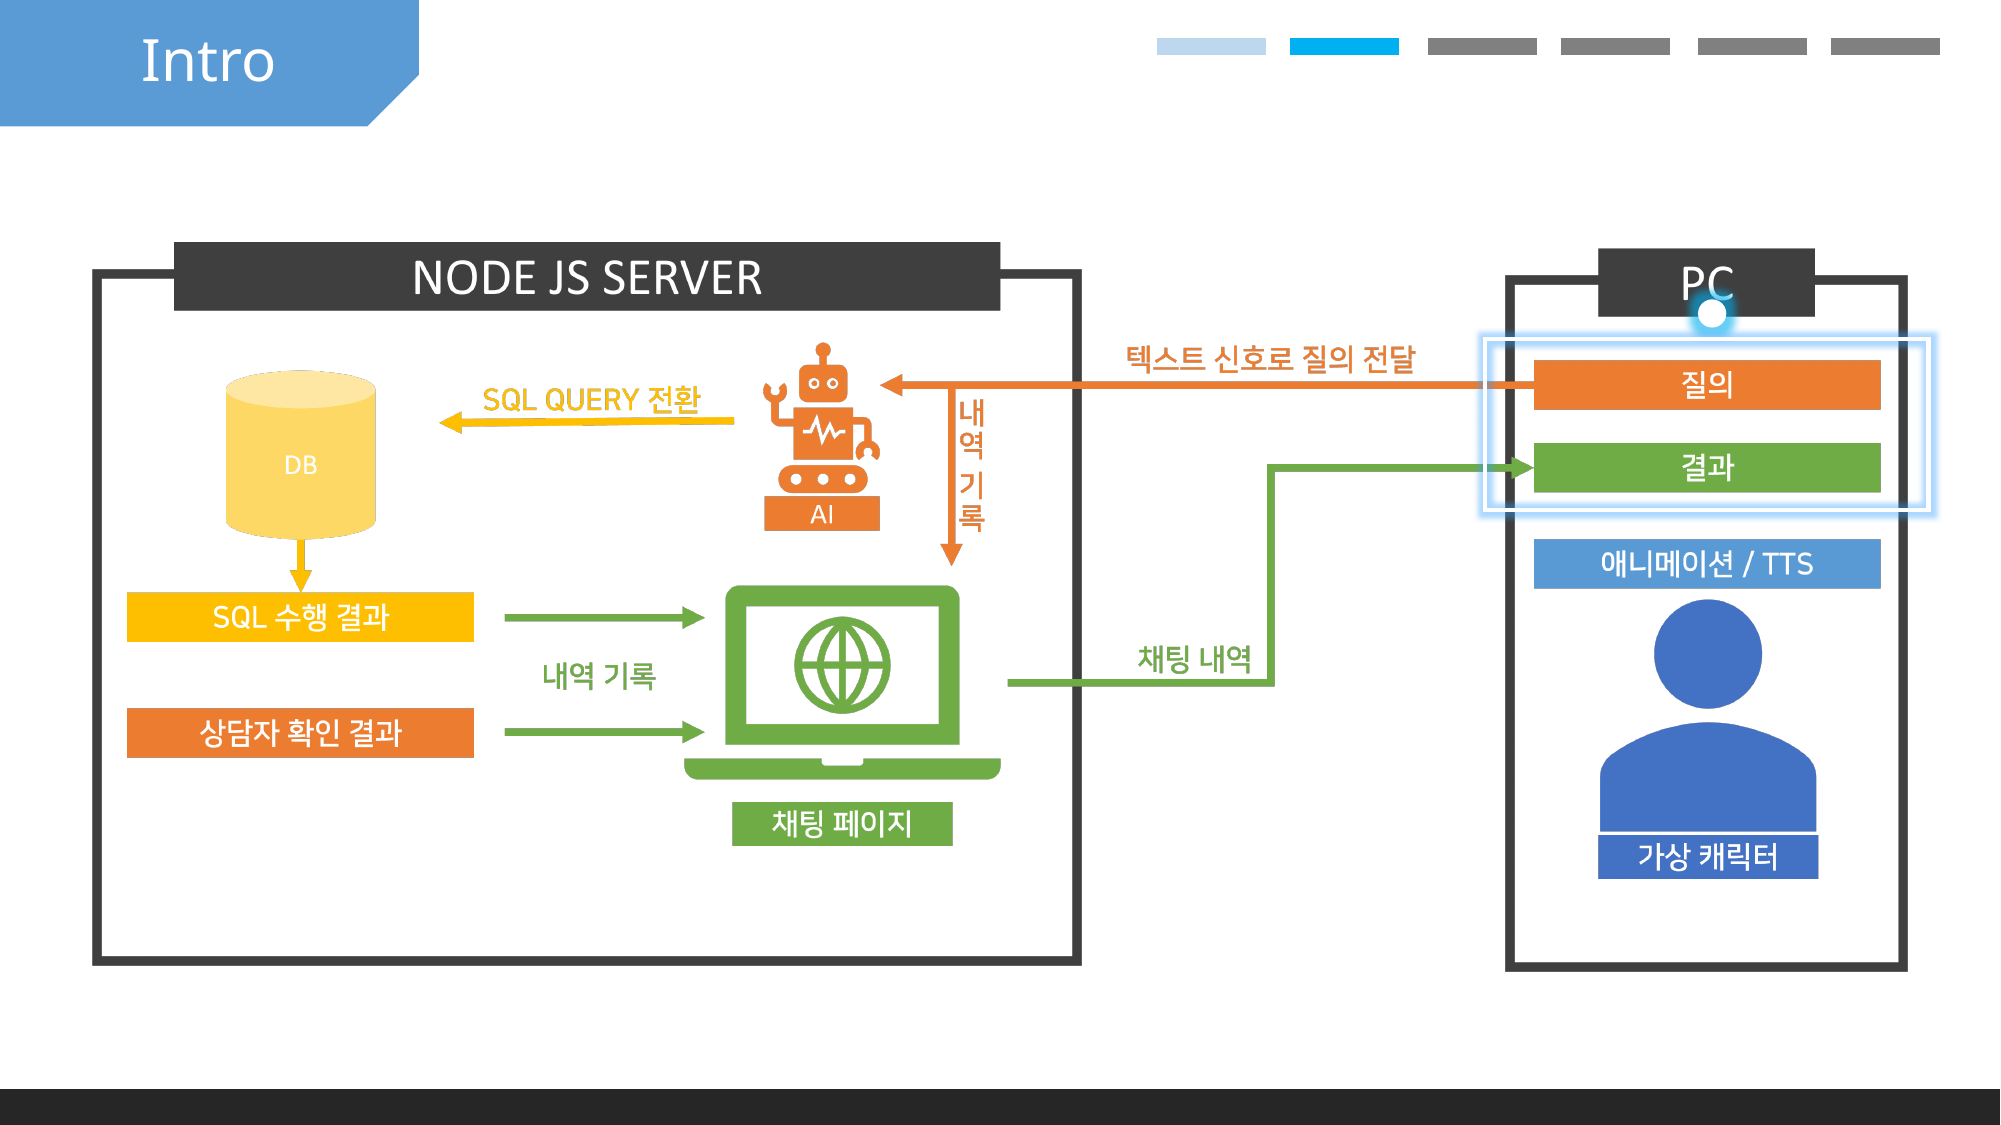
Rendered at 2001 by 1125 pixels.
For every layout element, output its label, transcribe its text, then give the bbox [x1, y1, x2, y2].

text_box [0, 1088, 2000, 1125]
text_box [0, 0, 420, 128]
picture [92, 229, 1908, 972]
text_box Intro [23, 15, 396, 100]
text_box [1908, 338, 1930, 511]
